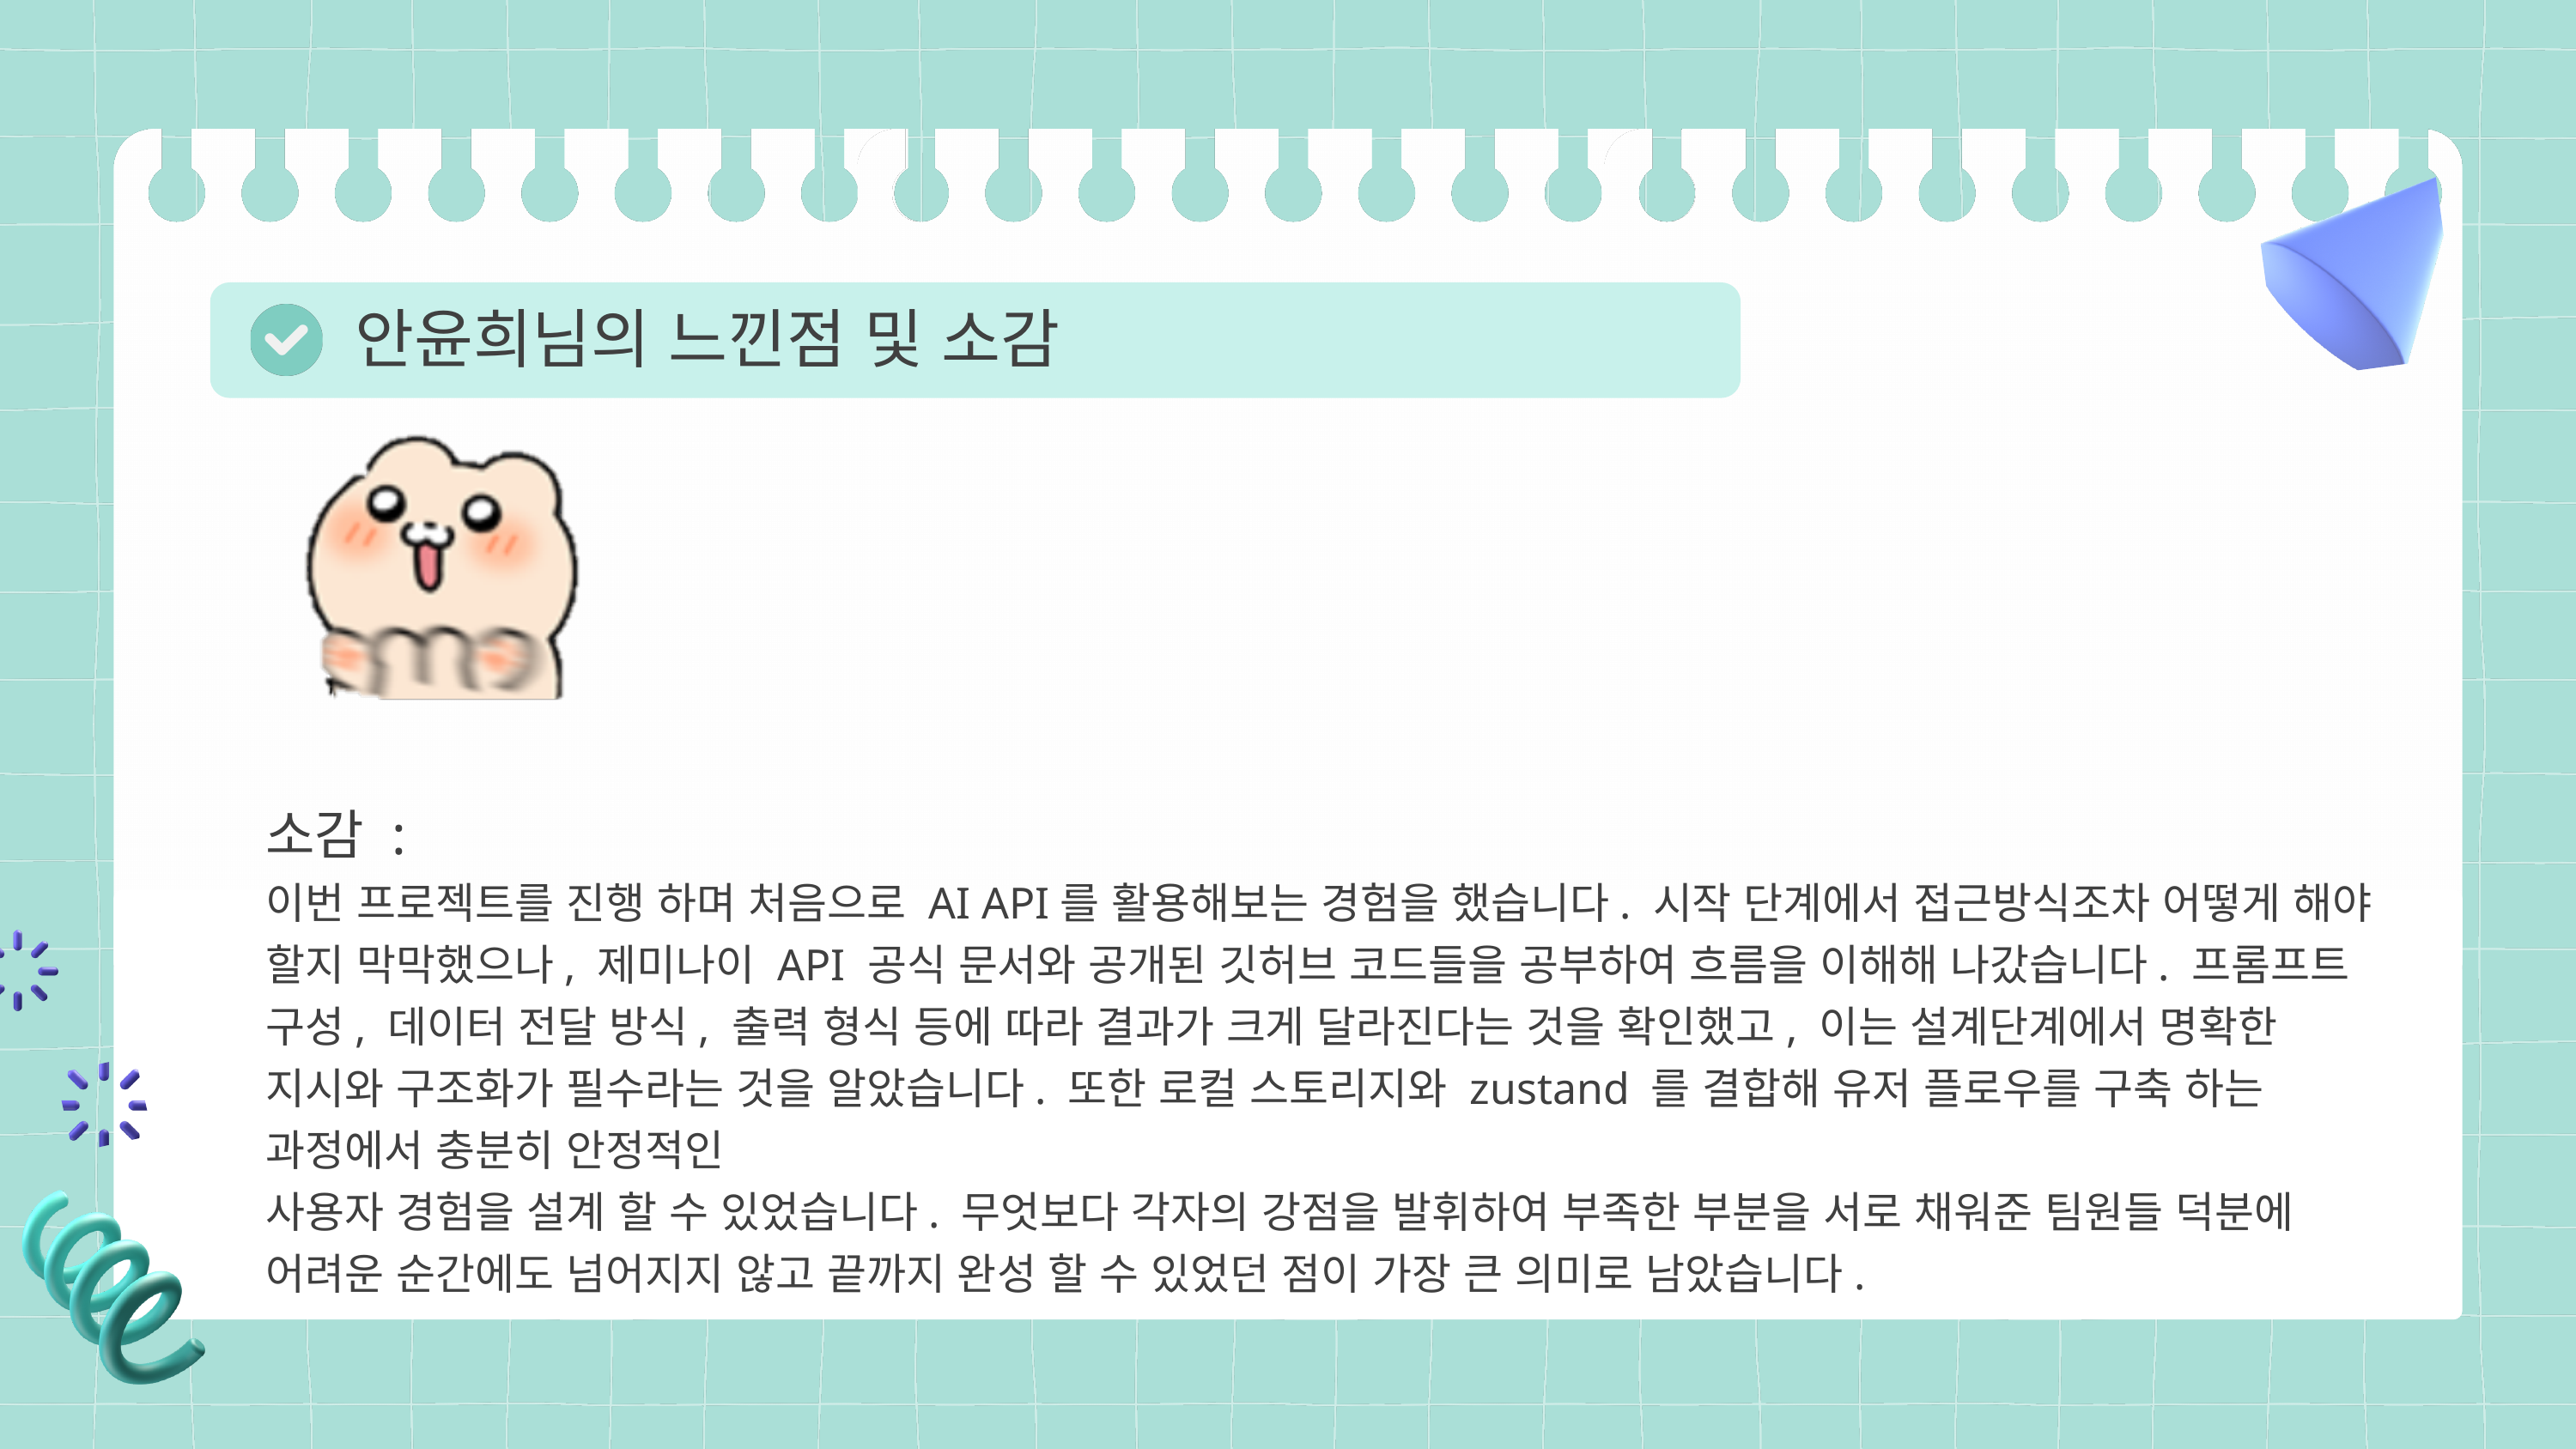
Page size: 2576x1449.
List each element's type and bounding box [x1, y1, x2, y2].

picture [247, 391, 630, 706]
text_box [210, 282, 1741, 398]
text_box [113, 128, 2463, 1320]
text_box [0, 0, 2576, 1449]
